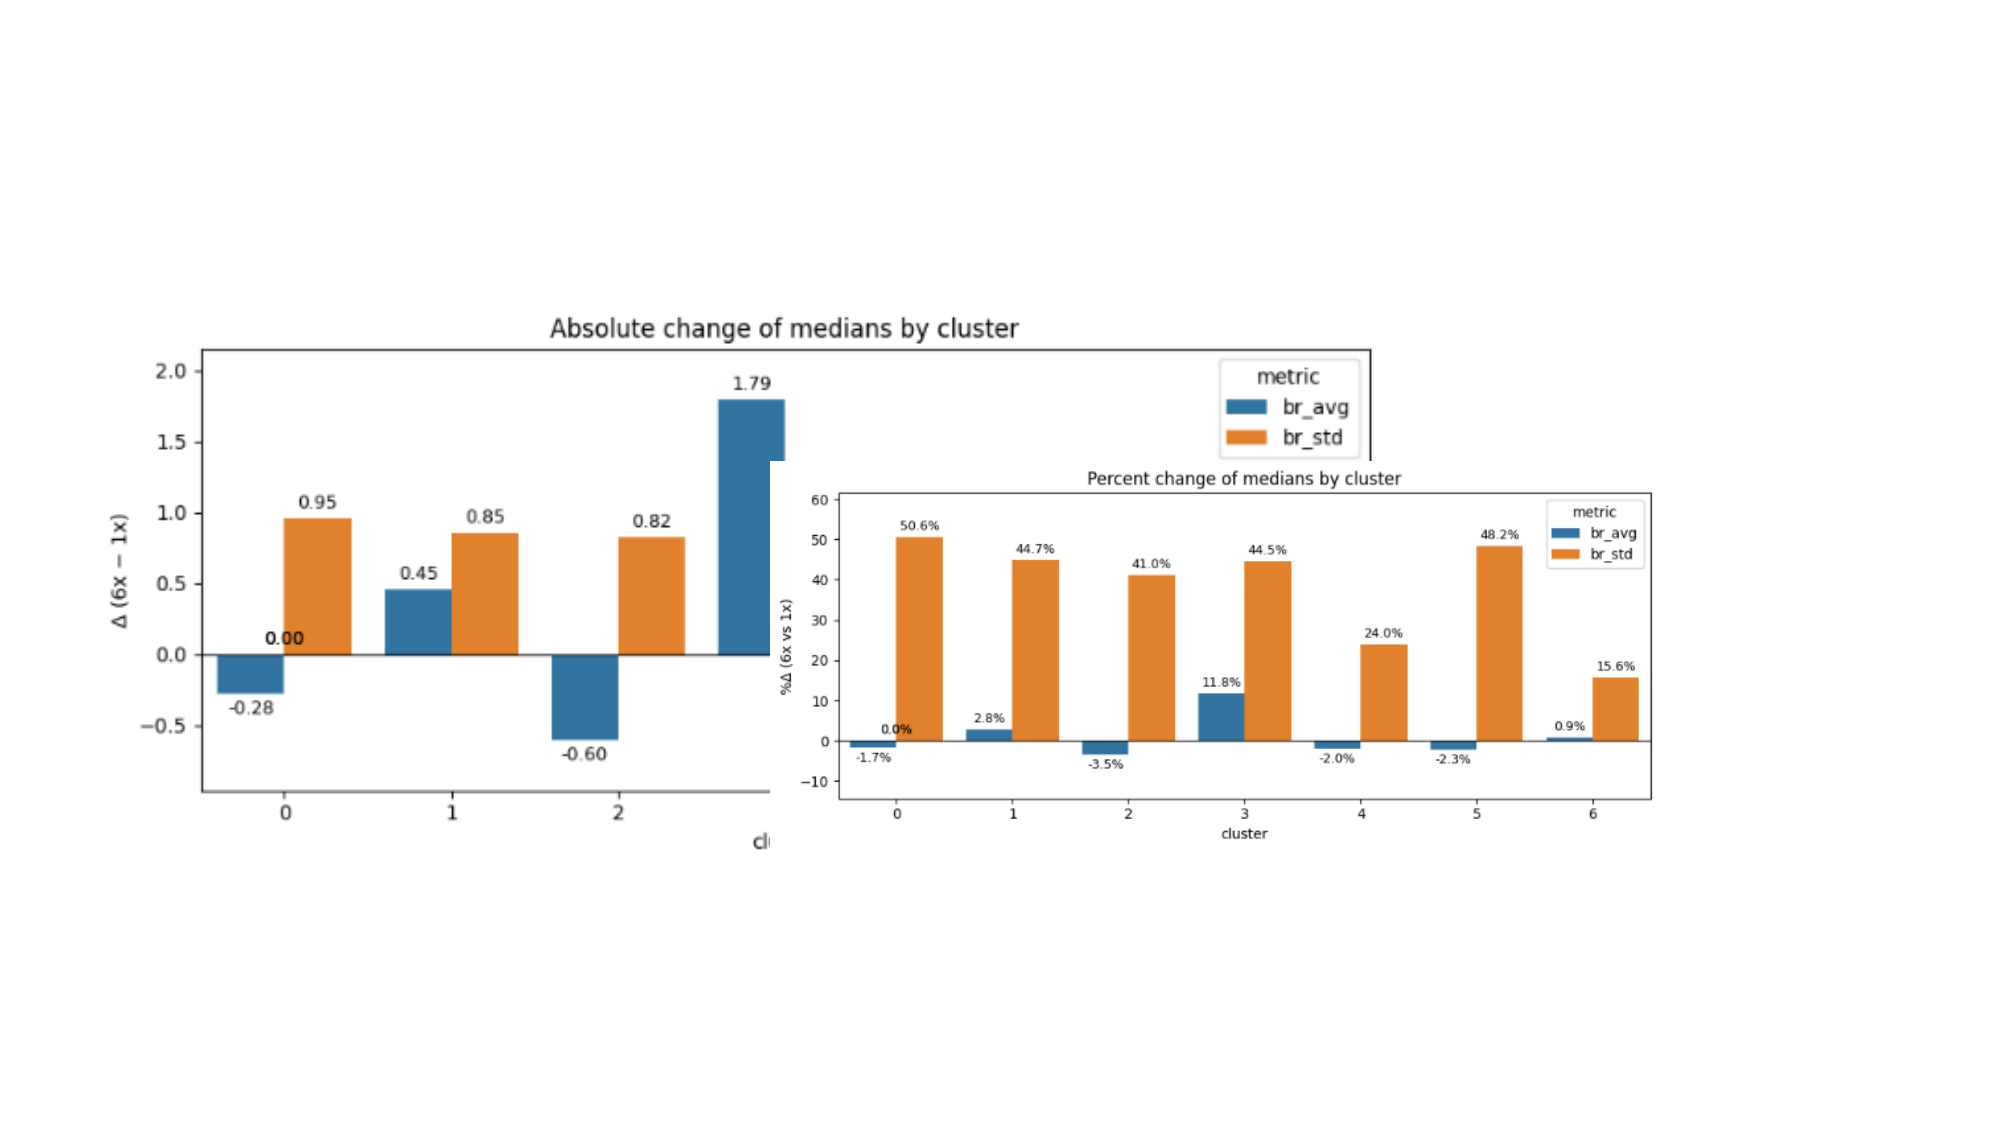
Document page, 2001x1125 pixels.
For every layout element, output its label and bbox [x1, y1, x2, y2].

picture [95, 302, 1660, 869]
